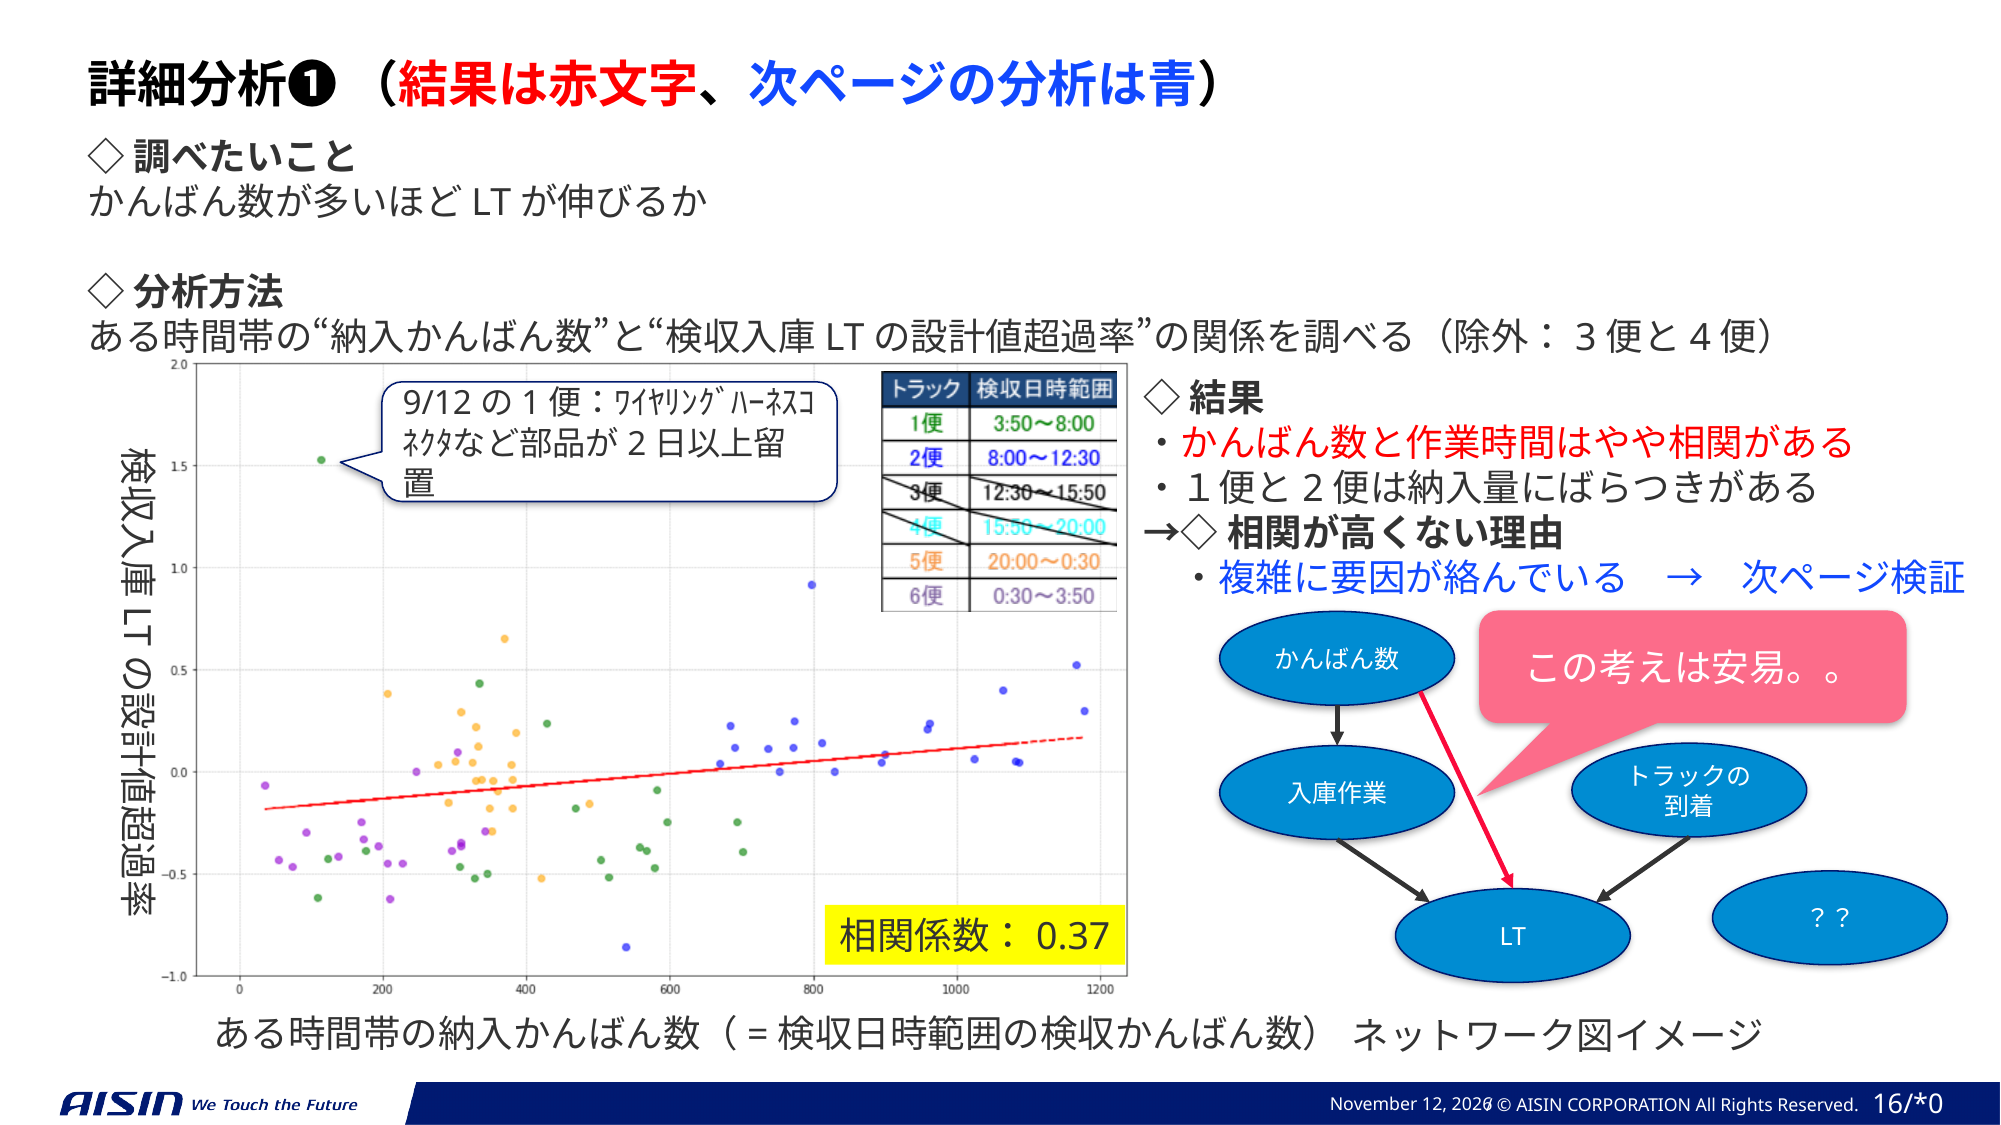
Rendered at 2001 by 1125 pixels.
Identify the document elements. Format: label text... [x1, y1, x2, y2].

text_box ある時間帯の納入かんばん数（=検収日時範囲の検収かんばん数） [198, 1002, 1355, 1063]
text_box 入庫作業 [1218, 744, 1414, 841]
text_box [1419, 691, 1514, 889]
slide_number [1142, 1093, 1508, 1116]
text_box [1595, 836, 1690, 903]
text_box 検収入庫LTの設計値超過率 [93, 432, 154, 906]
list 詳細分析❶ （結果は赤文字、次ページの分析は青） [72, 44, 1934, 103]
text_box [1336, 839, 1431, 903]
text_box この考えは安易。。 [1478, 609, 1908, 781]
list ◇調べたいこと かんばん数が多いほどLTが伸びるか ◇分析方法 ある時間帯の“納入かんばん数”と“検収入庫LTの設計値超過率”の関係を調べる（除外：3便と4便） [72, 125, 1934, 1051]
picture [0, 1082, 2000, 1125]
text_box LT [1394, 887, 1632, 984]
text_box ネットワーク図イメージ [1337, 1004, 1836, 1065]
picture [159, 353, 1133, 1002]
text_box ？？ [1711, 870, 1949, 966]
text_box トラックの到着 [1571, 742, 1808, 838]
text_box かんばん数 [1218, 610, 1456, 706]
text_box ◇結果 ・かんばん数と作業時間はやや相関がある ・１便と2便は納入量にばらつきがある →◇相関が高くない理由 ・複雑に要因が絡んでいる → 次ページ検証 [1138, 366, 2000, 607]
